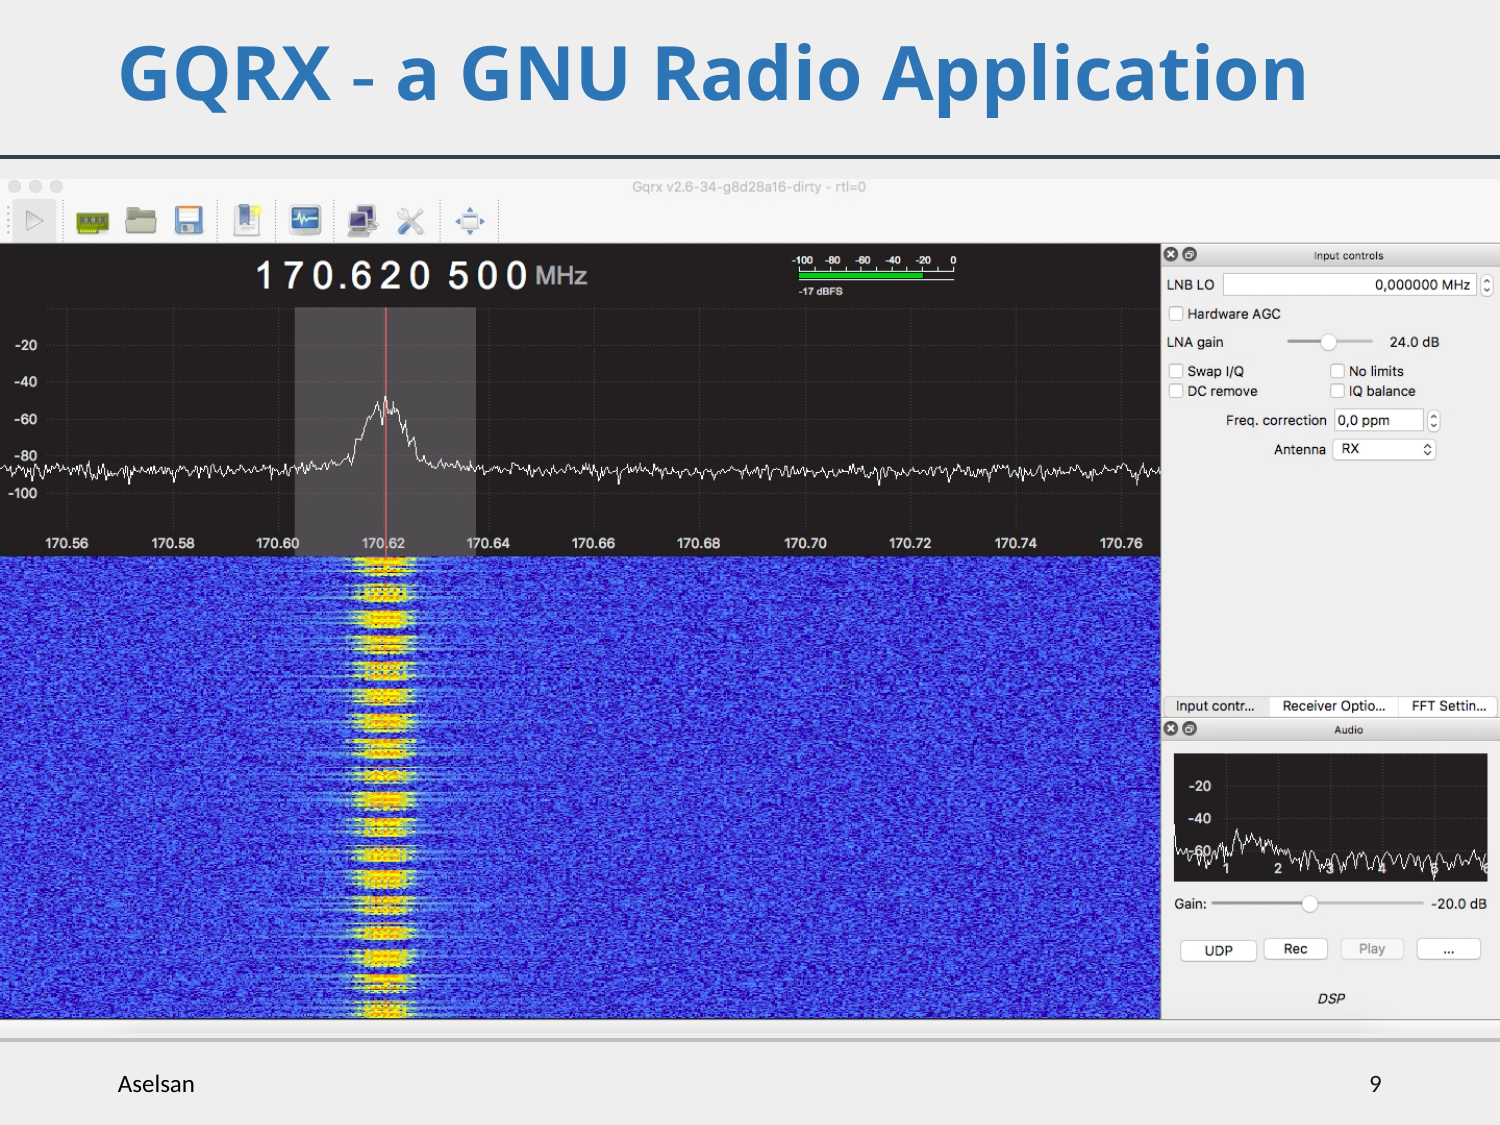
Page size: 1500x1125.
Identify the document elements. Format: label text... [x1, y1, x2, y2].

footer Aselsan [103, 1040, 610, 1125]
title GQRX - a GNU Radio Application [103, 0, 1397, 153]
slide_number 9 [1059, 1040, 1397, 1125]
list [0, 179, 1500, 1034]
